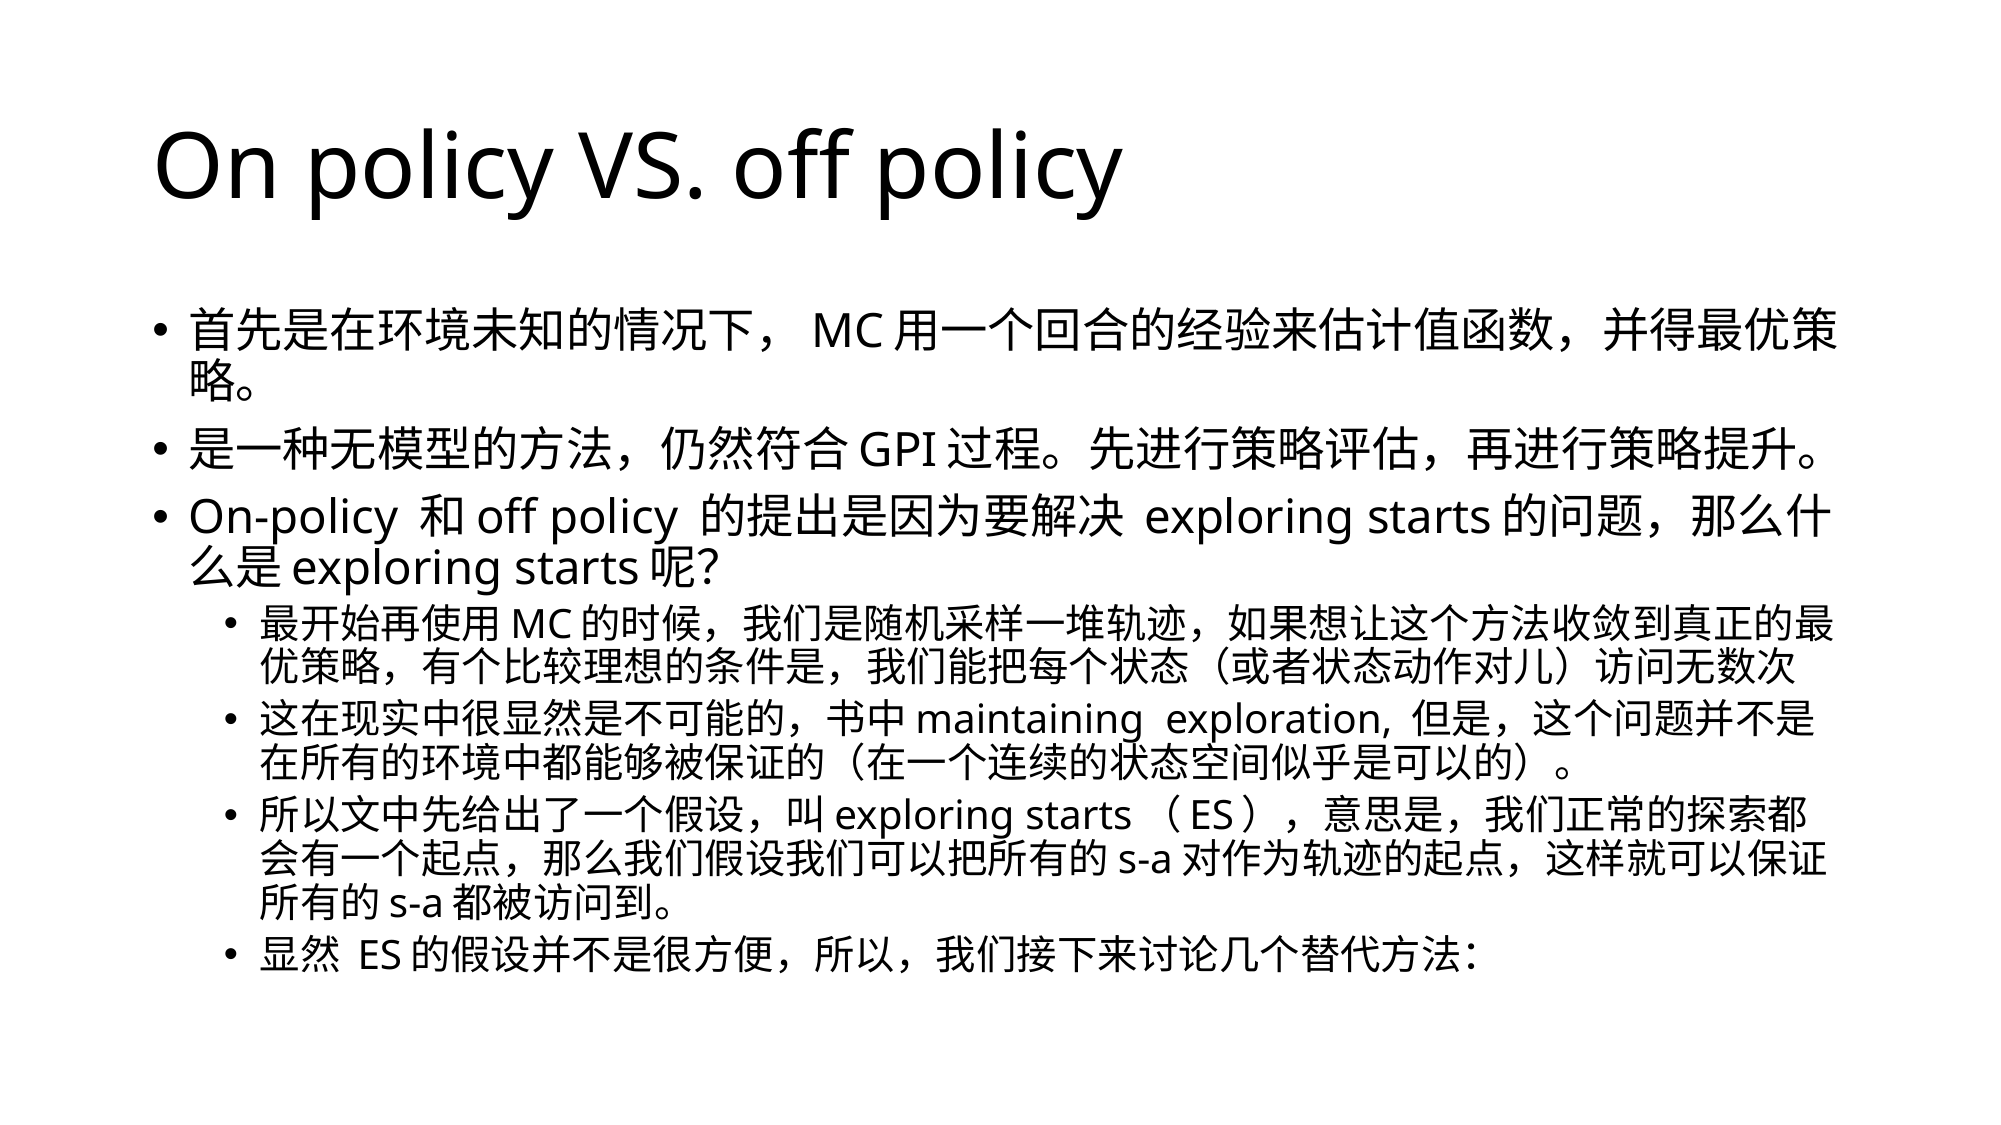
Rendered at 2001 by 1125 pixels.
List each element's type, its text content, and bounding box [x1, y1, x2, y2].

title On policy VS. off policy [137, 59, 1863, 278]
list 首先是在环境未知的情况下，MC用一个回合的经验来估计值函数，并得最优策略。 是一种无模型的方法，仍然符合GPI过程。先进行策略评估，再进行策略提升。 On-policy 和off policy 的提出是因为要解决 exploring starts的问题，那么什么是exploring starts呢？ 最开始再使用MC的时候，我们是随机采样一堆轨迹，如果想让这个方法收敛到真正的最优策略，有个比较理想的条件是，我们能把每个状态（或者状态动作对儿）访问无数次 这在现实中很显然是不可能的，书中maintaining exploration, 但是，这个问题并不是在所有的环境中都能够被保证的（在一个连续的状态空间似乎是可以的）。 所以文中先给出了一个假设，叫exploring starts（ES），意思是，我们正常的探索都会有一个起点，那么我们假设我们可以把所有的s-a对作为轨迹的起点，这样就可以保证所有的s-a都被访问到。 显然 ES的假设并不是很方便，所以，我们接下来讨论几个替代方法： [137, 299, 1863, 1014]
